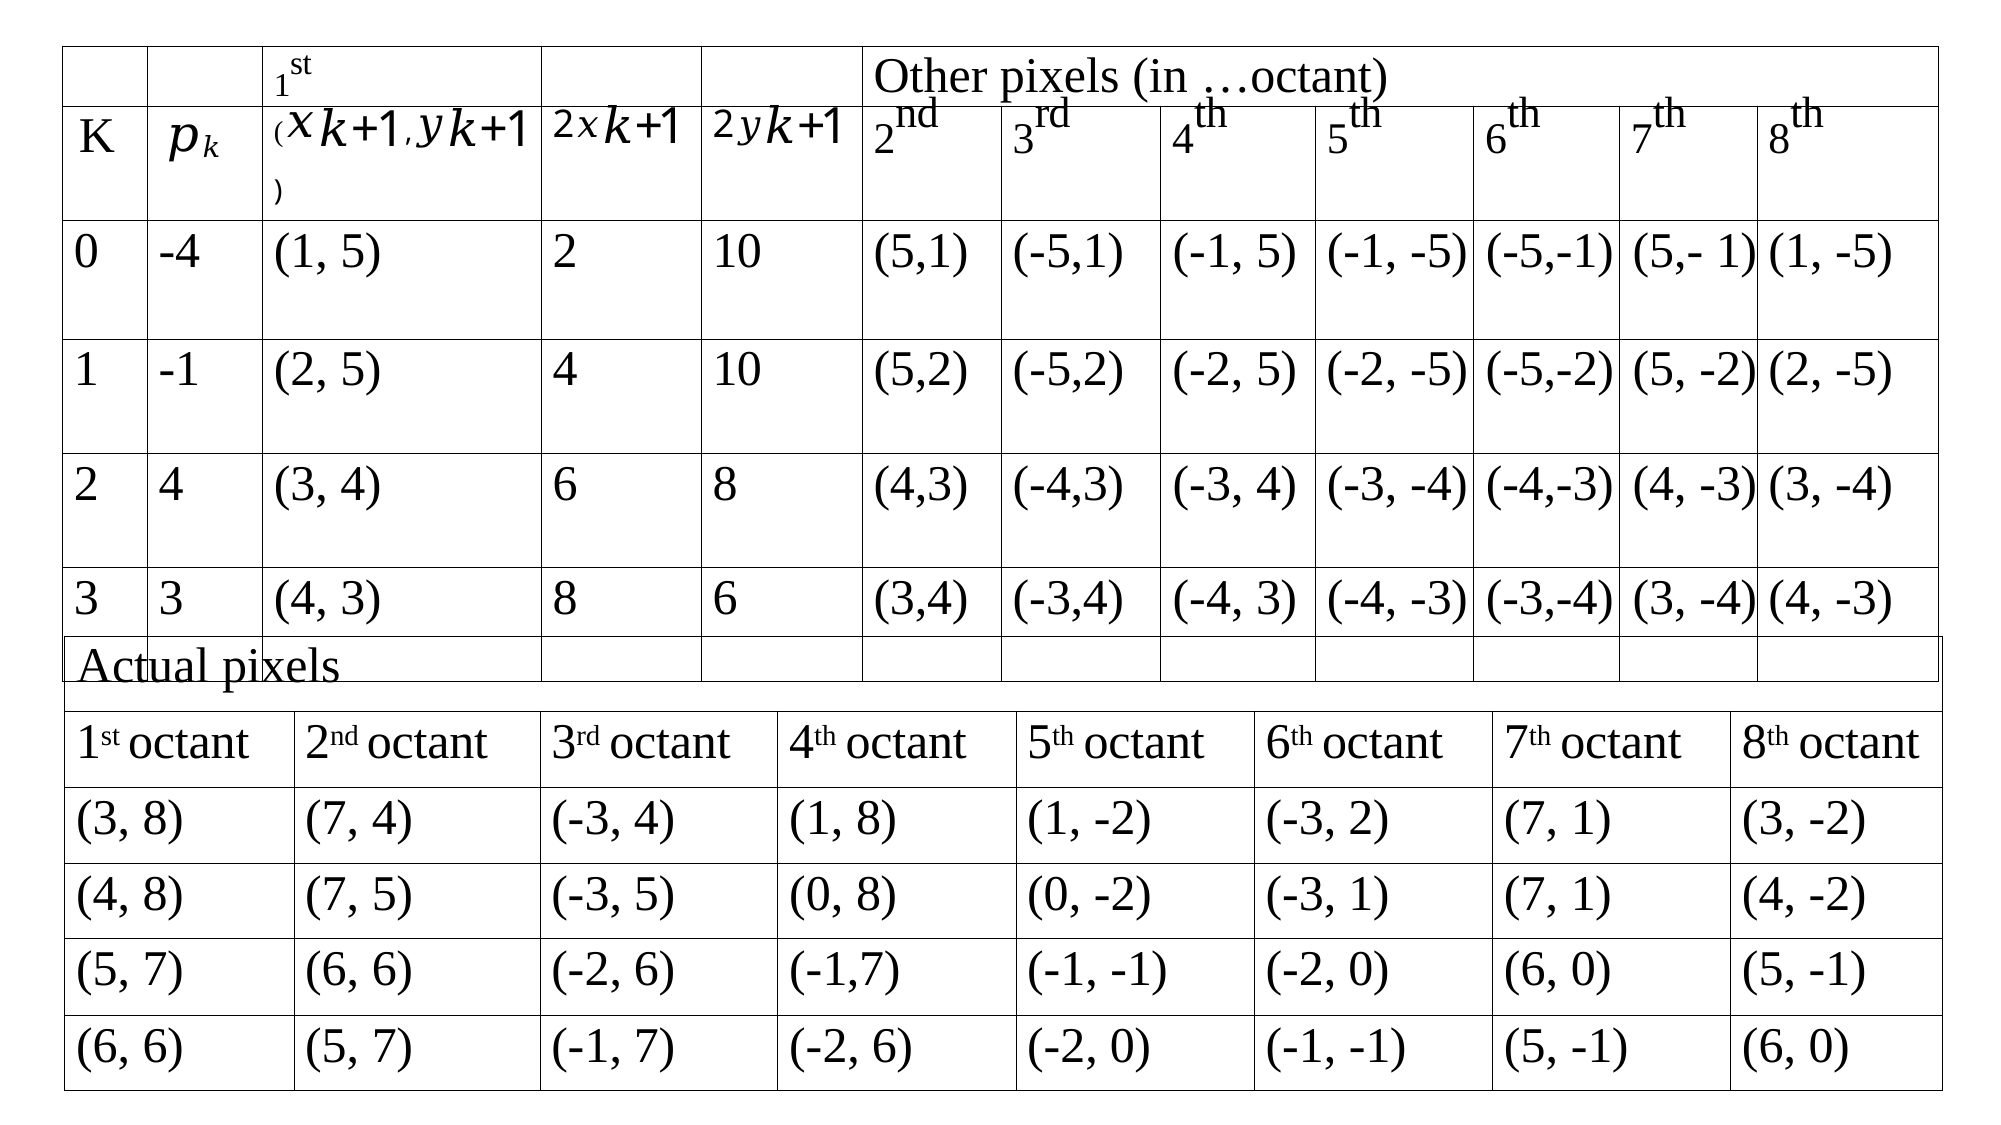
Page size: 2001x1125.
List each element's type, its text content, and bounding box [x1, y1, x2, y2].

table_cell (-1, 5) [1161, 221, 1315, 339]
table_cell (-3,4) [1002, 568, 1160, 636]
table_cell -4 [148, 221, 262, 339]
table_cell (-2, 0) [1017, 1016, 1254, 1090]
table_cell (1, -5) [1758, 221, 1938, 339]
table_cell (-4, -3) [1316, 568, 1473, 636]
table_cell (-2, 6) [778, 1016, 1016, 1090]
table_cell (4,3) [863, 454, 1001, 567]
table_cell (5,1) [863, 221, 1001, 339]
table_cell 6 [542, 454, 701, 567]
table_cell 3 [148, 568, 262, 636]
table_cell 10 [702, 340, 862, 453]
table_cell 8th octant [1731, 712, 1942, 787]
table_cell 1 [63, 340, 147, 453]
table_cell (2, -5) [1758, 340, 1938, 453]
table_cell 2nd octant [295, 712, 540, 787]
table_cell 2 [542, 221, 701, 339]
table_cell (0, -2) [1017, 864, 1254, 938]
table_header [702, 47, 862, 106]
table_cell (4, -2) [1731, 864, 1942, 938]
table_cell (0, 8) [778, 864, 1016, 938]
table_cell th 5 [1316, 107, 1473, 220]
table_cell 5th octant [1017, 712, 1254, 787]
table_cell (-4, 3) [1161, 568, 1315, 636]
table_cell 8 [702, 454, 862, 567]
table_cell (2, 5) [263, 340, 541, 453]
table_cell (5, -1) [1493, 1016, 1730, 1090]
table_cell 2𝑥𝑘+1 [542, 107, 701, 220]
table_cell (-3, 4) [1161, 454, 1315, 567]
table_cell 8 [542, 568, 701, 636]
table_cell (-3, 5) [541, 864, 777, 938]
table_cell (-1, -1) [1017, 939, 1254, 1015]
table_cell (-1,7) [778, 939, 1016, 1015]
table_cell (-4,3) [1002, 454, 1160, 567]
table_cell (-3, -4) [1316, 454, 1473, 567]
table_cell (7, 4) [295, 788, 540, 863]
table_cell (5,- 1) [1620, 221, 1757, 339]
table_cell (5, -2) [1620, 340, 1757, 453]
table_cell 6 [702, 568, 862, 636]
table_cell (-1, -5) [1316, 221, 1473, 339]
table_cell (5, 7) [65, 939, 294, 1015]
table_cell (1, 8) [778, 788, 1016, 863]
table_header Other pixels (in …octant) [863, 47, 1938, 106]
table_cell (7, 5) [295, 864, 540, 938]
table_cell 3 [63, 568, 147, 681]
table_header [148, 47, 262, 106]
table_cell (7, 1) [1493, 788, 1730, 863]
table_cell (4, -3) [1620, 454, 1757, 567]
table_cell K [63, 107, 147, 220]
table_header [542, 47, 701, 106]
table_cell (-3, 2) [1255, 788, 1492, 863]
table_cell (-1, 7) [541, 1016, 777, 1090]
table_cell (-3,-4) [1474, 568, 1619, 636]
table_cell (-2, 5) [1161, 340, 1315, 453]
table_cell th 4 [1161, 107, 1315, 220]
table_cell 2 [63, 454, 147, 567]
table_cell (-5,1) [1002, 221, 1160, 339]
table_cell (5, -1) [1731, 939, 1942, 1015]
table_cell (3, -2) [1731, 788, 1942, 863]
table_cell th 6 [1474, 107, 1619, 220]
table_cell rd 3 [1002, 107, 1160, 220]
table_cell (6, 0) [1493, 939, 1730, 1015]
table_cell (3, 4) [263, 454, 541, 567]
table_cell (6, 6) [65, 1016, 294, 1090]
table_cell (-2, -5) [1316, 340, 1473, 453]
table_cell (4, -3) [1758, 568, 1938, 636]
table_header Actual pixels [65, 637, 1942, 711]
table_cell 7th octant [1493, 712, 1730, 787]
table_cell (-3, 4) [541, 788, 777, 863]
table_cell 0 [63, 221, 147, 339]
table_cell 6th octant [1255, 712, 1492, 787]
table_cell 3rd octant [541, 712, 777, 787]
table_cell 2𝑦𝑘+1 [702, 107, 862, 220]
table_cell (4, 3) [263, 568, 541, 636]
table_cell (6, 6) [295, 939, 540, 1015]
table_cell (1, -2) [1017, 788, 1254, 863]
table_cell (-5,-2) [1474, 340, 1619, 453]
table_cell (3, 8) [65, 788, 294, 863]
table_cell 10 [702, 221, 862, 339]
table_cell (5,2) [863, 340, 1001, 453]
table_cell (3,4) [863, 568, 1001, 636]
table_cell 4th octant [778, 712, 1016, 787]
table_header [63, 47, 147, 106]
table_cell nd 2 [863, 107, 1001, 220]
table_cell (-1, -1) [1255, 1016, 1492, 1090]
table_cell (-5,2) [1002, 340, 1160, 453]
table_cell (5, 7) [295, 1016, 540, 1090]
table_cell 4 [148, 454, 262, 567]
table_cell 1st octant [65, 712, 294, 787]
table_cell (6, 0) [1731, 1016, 1942, 1090]
table_cell 4 [542, 340, 701, 453]
table_cell (-5,-1) [1474, 221, 1619, 339]
table_cell -1 [148, 340, 262, 453]
table_cell (-3, 1) [1255, 864, 1492, 938]
table_cell th 8 [1758, 107, 1938, 220]
table_cell th 7 [1620, 107, 1757, 220]
table_cell 𝑝𝑘 [148, 107, 262, 220]
table_cell (7, 1) [1493, 864, 1730, 938]
table_cell (1, 5) [263, 221, 541, 339]
table_header st 1 [263, 47, 541, 106]
table_cell (-4,-3) [1474, 454, 1619, 567]
table_cell (-2, 6) [541, 939, 777, 1015]
table_cell (𝑥𝑘+1,𝑦𝑘+1) [263, 107, 541, 220]
table_cell (-2, 0) [1255, 939, 1492, 1015]
table_cell (3, -4) [1620, 568, 1757, 636]
table_cell (4, 8) [65, 864, 294, 938]
table_cell (3, -4) [1758, 454, 1938, 567]
